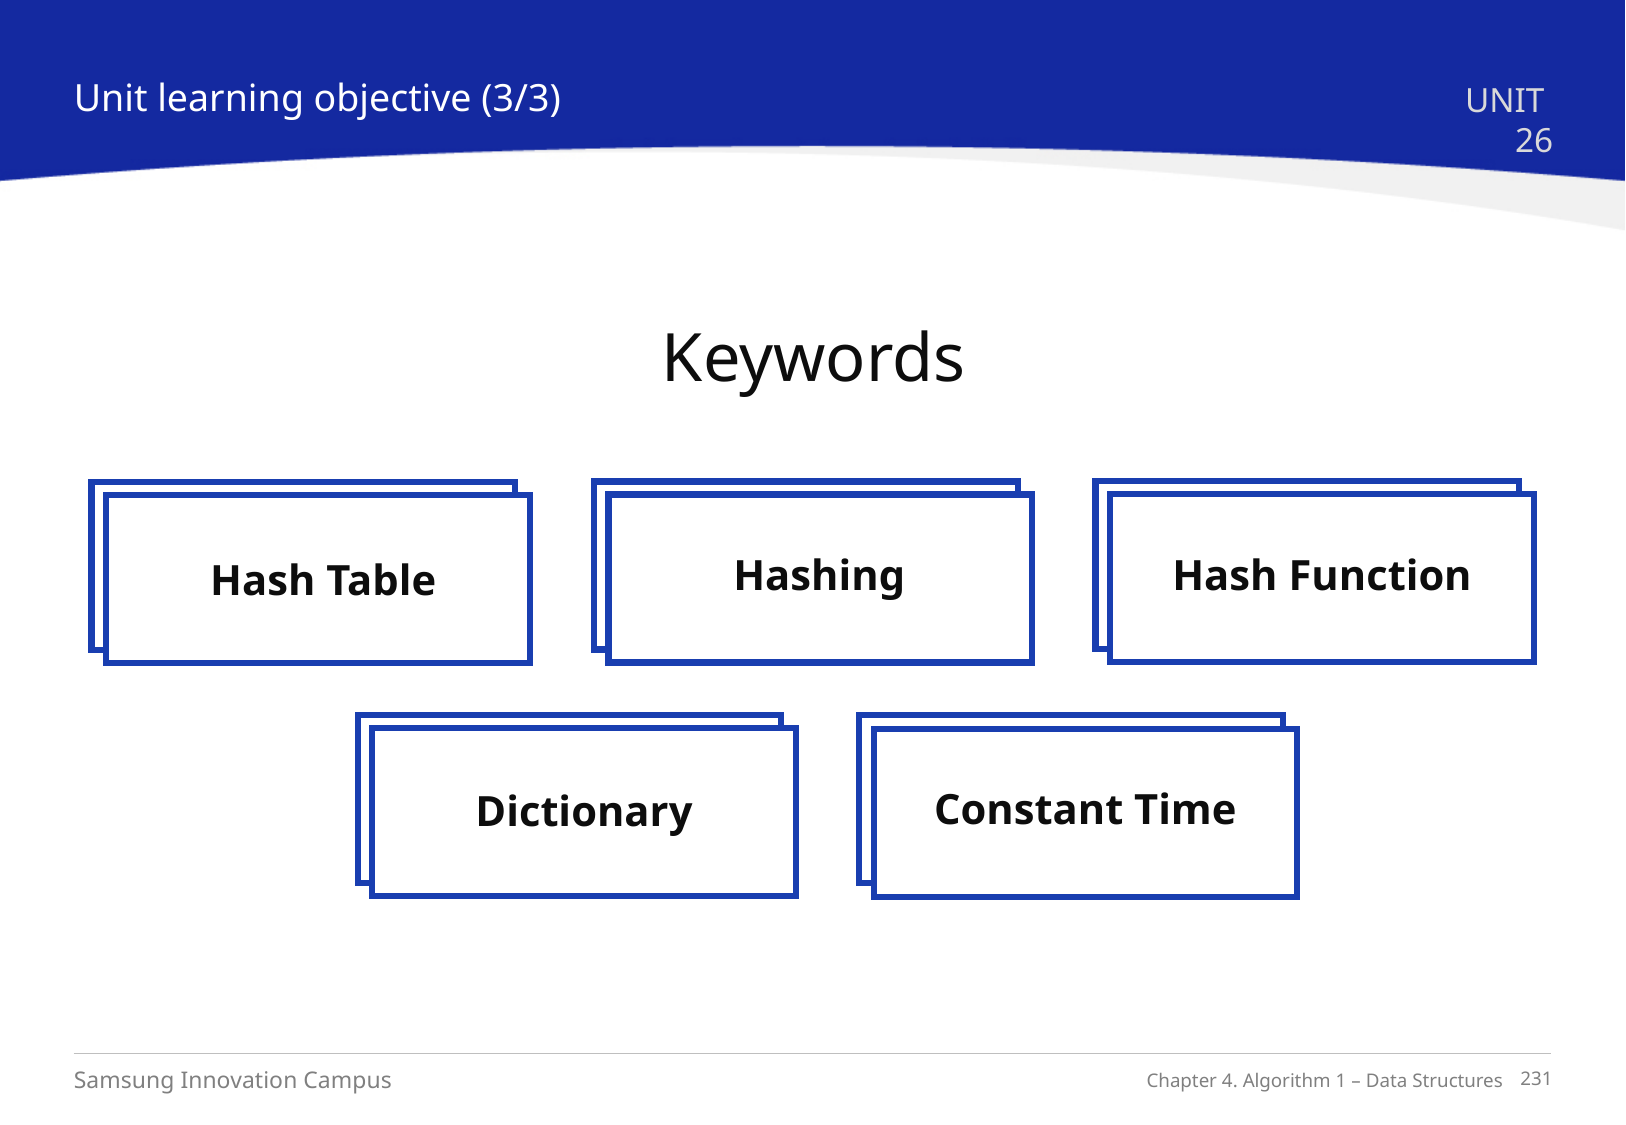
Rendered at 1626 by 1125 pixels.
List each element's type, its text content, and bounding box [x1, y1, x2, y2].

text_box UNIT 26 [1422, 78, 1554, 159]
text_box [91, 314, 1536, 898]
picture [0, 0, 1625, 1125]
text_box Unit learning objective (3/3) [73, 73, 1515, 119]
